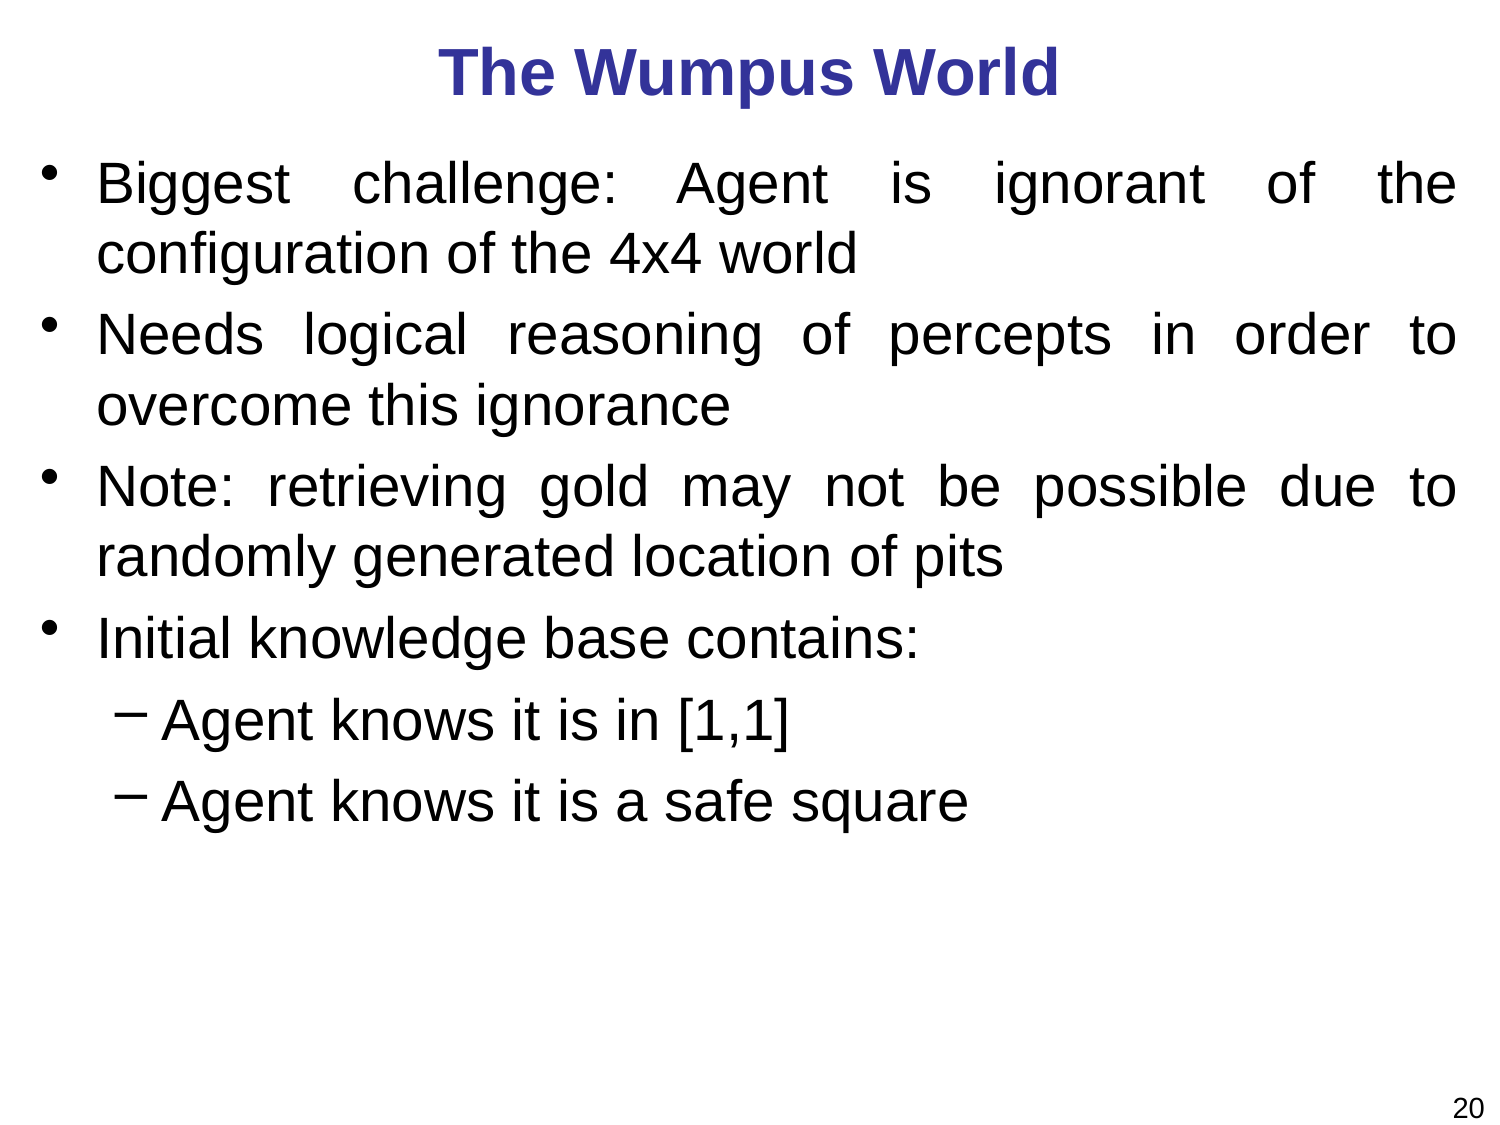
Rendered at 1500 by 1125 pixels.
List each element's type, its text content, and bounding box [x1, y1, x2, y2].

title The Wumpus World [24, 12, 1476, 126]
list Biggest challenge: Agent is ignorant of the configuration of the 4x4 world Needs logical reasoning of percepts in order to overcome this ignorance Note: retrieving gold may not be possible due to randomly generated location of pits Initial knowledge base contains: Agent knows it is in [1,1] Agent knows it is a safe square [24, 137, 1476, 1076]
slide_number 20 [1424, 1046, 1500, 1125]
